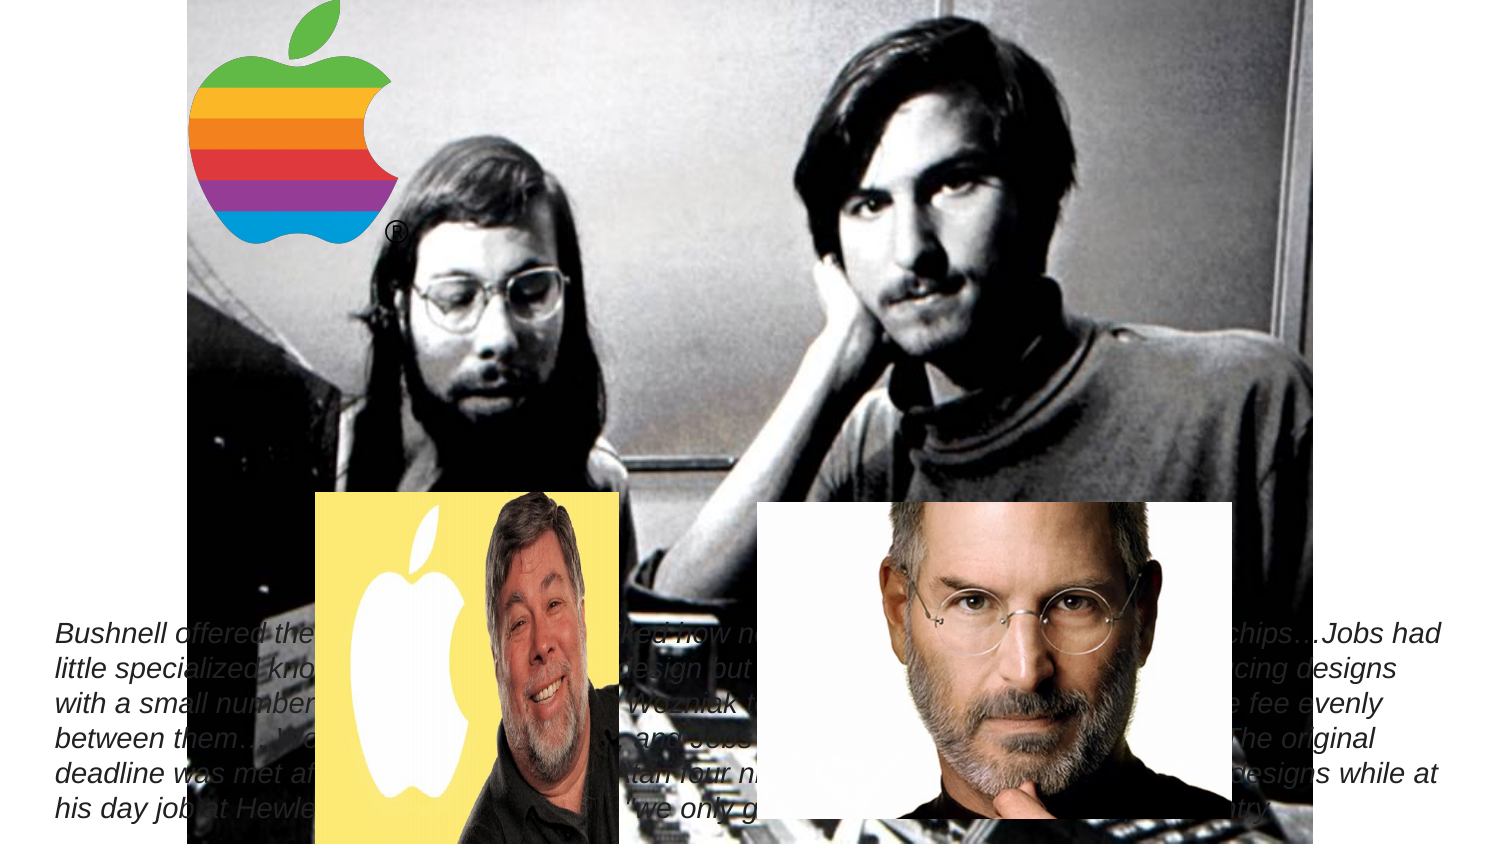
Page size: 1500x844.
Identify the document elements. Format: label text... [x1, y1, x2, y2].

text_box Bushnell offered the bonus because he disliked how new Atari games required 150 to 170 chips…Jobs had little specialized knowledge of circuit board design but knew Wozniak was capable of producing designs with a small number of chips. He convinced Wozniak to work with him, promising to split the fee evenly between them….Wozniak was the engineer, and Jobs was the breadboarder and tester….The original deadline was met after Wozniak worked at Atari four nights straight, doing some additional designs while at his day job at Hewlett-Packard…. Wozniak: "we only got 700 bucks for it” Ref: Wikipedia entry [47, 607, 181, 832]
text_box Bushnell offered the bonus because he disliked how new Atari games required 150 to 170 chips…Jobs had little specialized knowledge of circuit board design but knew Wozniak was capable of producing designs with a small number of chips. He convinced Wozniak to work with him, promising to split the fee evenly between them….Wozniak was the engineer, and Jobs was the breadboarder and tester….The original deadline was met after Wozniak worked at Atari four nights straight, doing some additional designs while at his day job at Hewlett-Packard…. Wozniak: "we only got 700 bucks for it” Ref: Wikipedia entry [1317, 607, 1453, 832]
picture [187, 0, 1313, 844]
